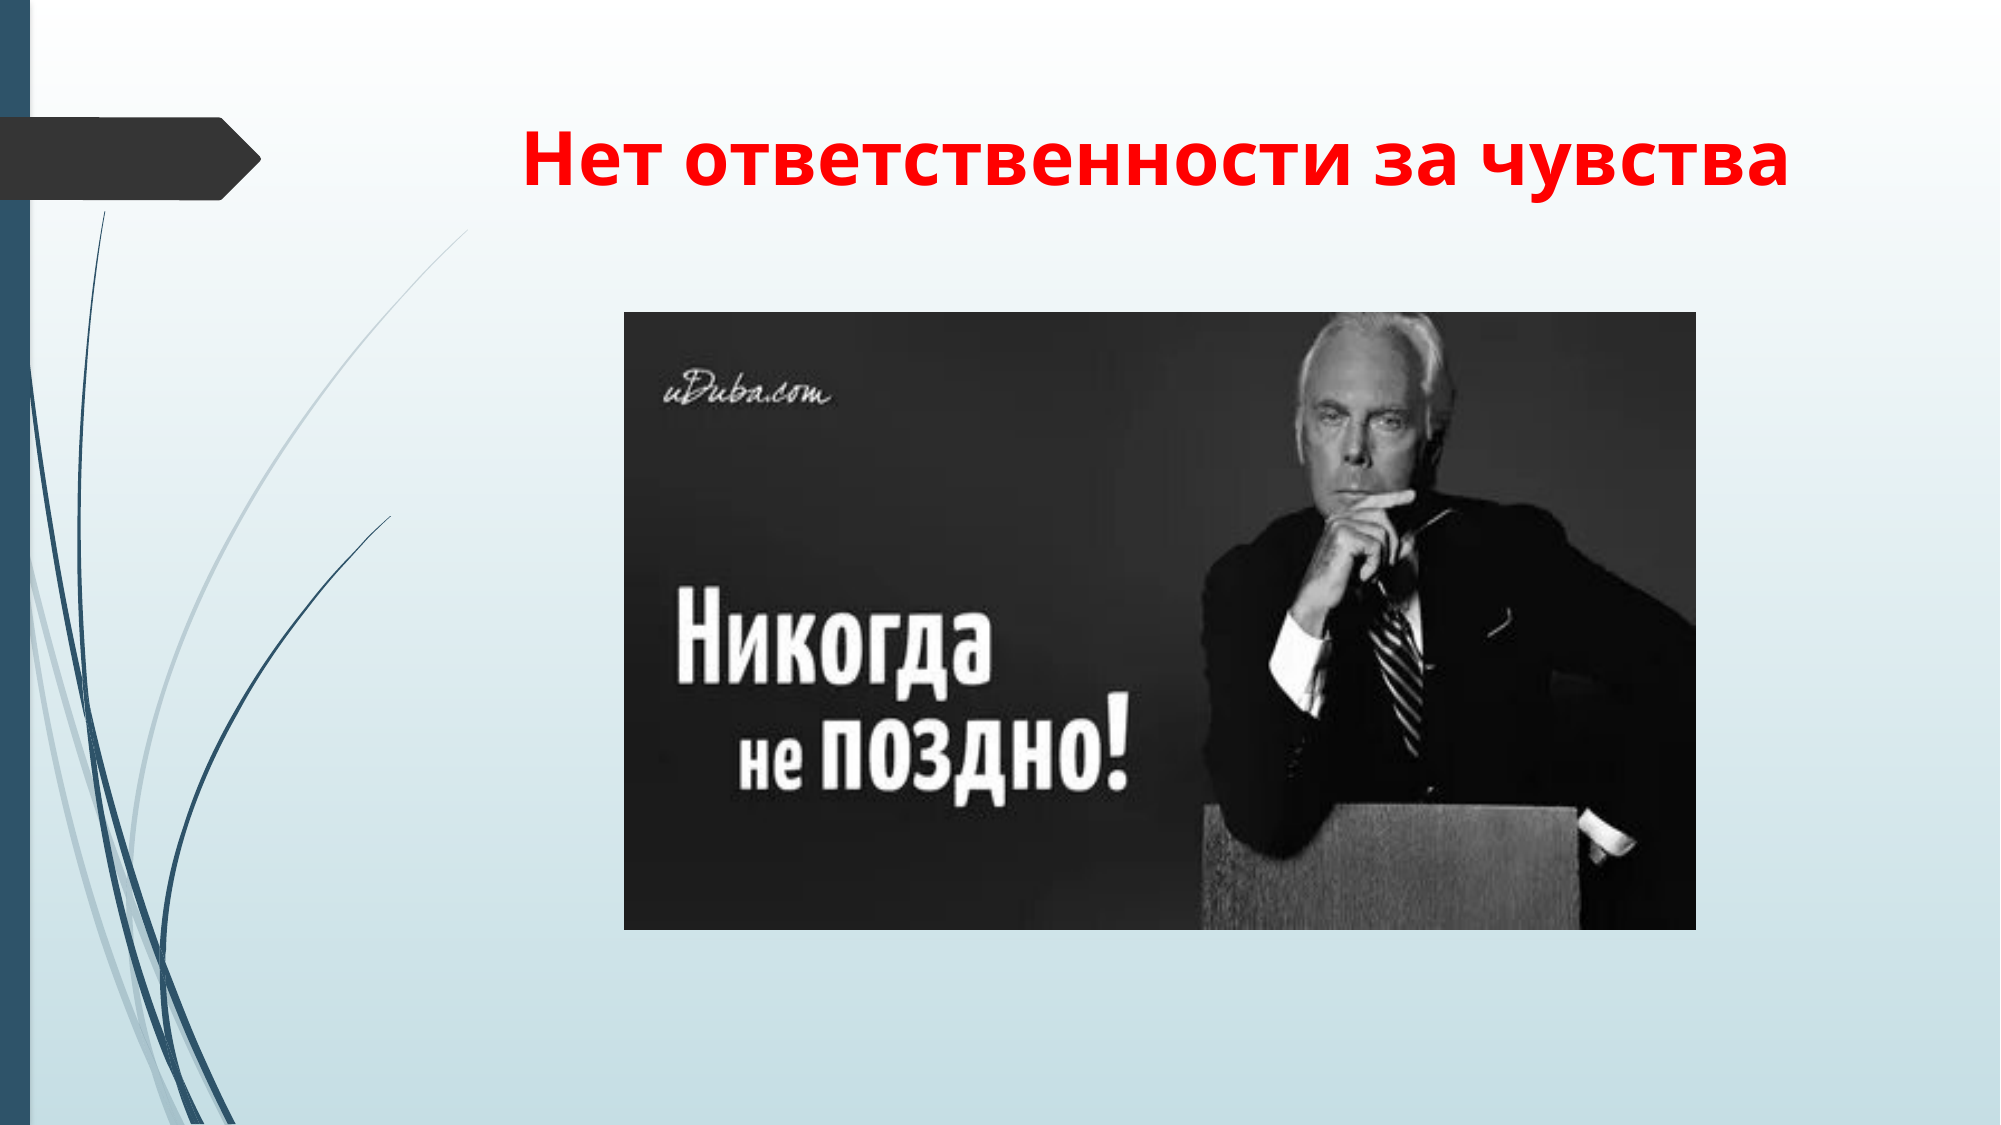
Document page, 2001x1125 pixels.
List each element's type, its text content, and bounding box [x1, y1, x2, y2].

picture [624, 312, 1696, 930]
title Нет ответственности за чувства [425, 102, 1888, 313]
